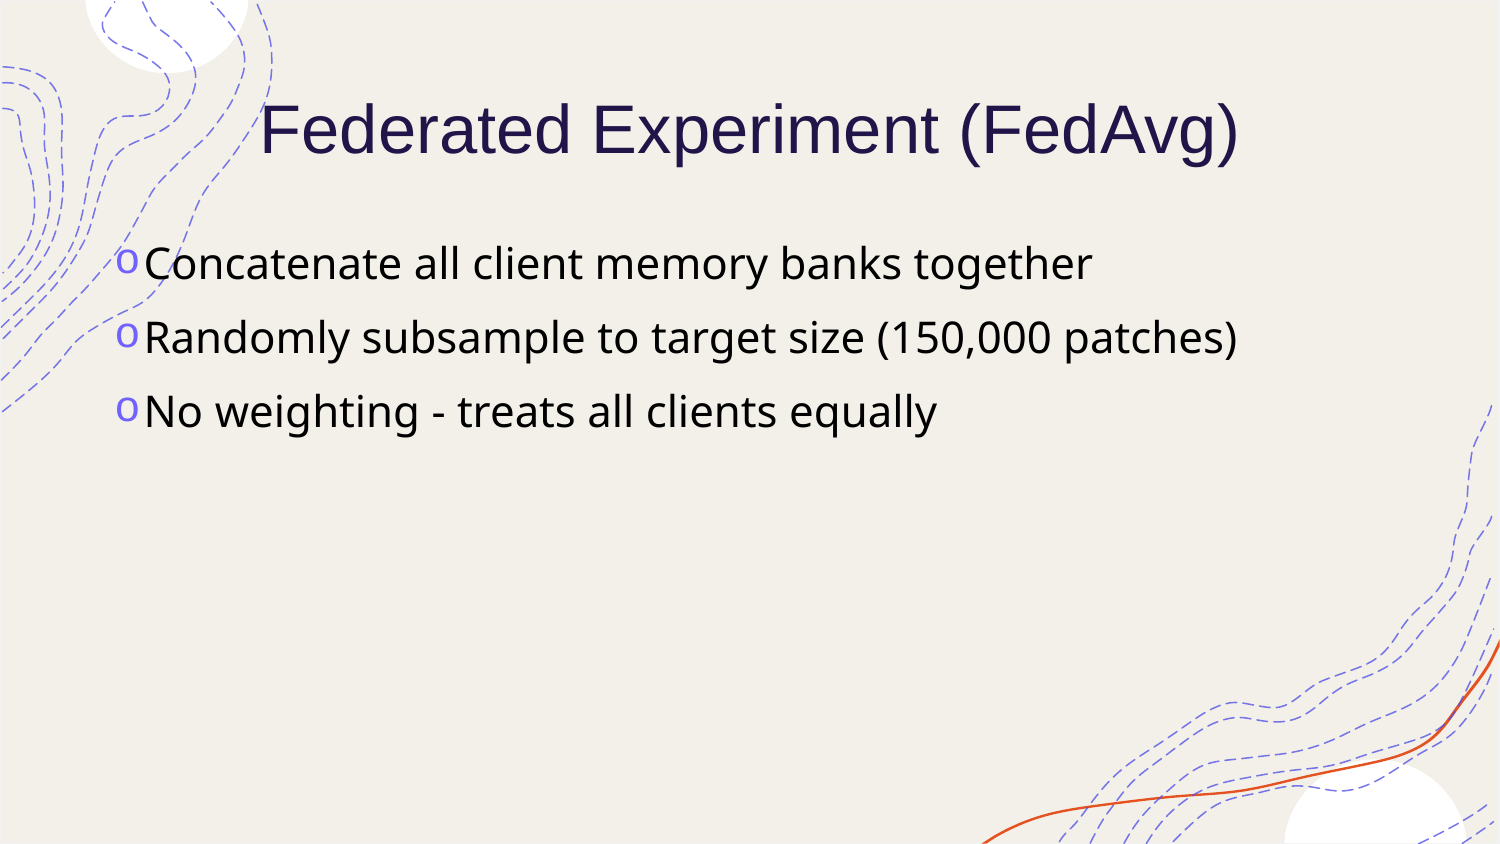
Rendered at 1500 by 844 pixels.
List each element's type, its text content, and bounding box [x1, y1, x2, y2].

list Concatenate all client memory banks together Randomly subsample to target size (150,000 patches) No weighting - treats all clients equally [103, 224, 1397, 760]
title Federated Experiment (FedAvg) [103, 44, 1397, 208]
